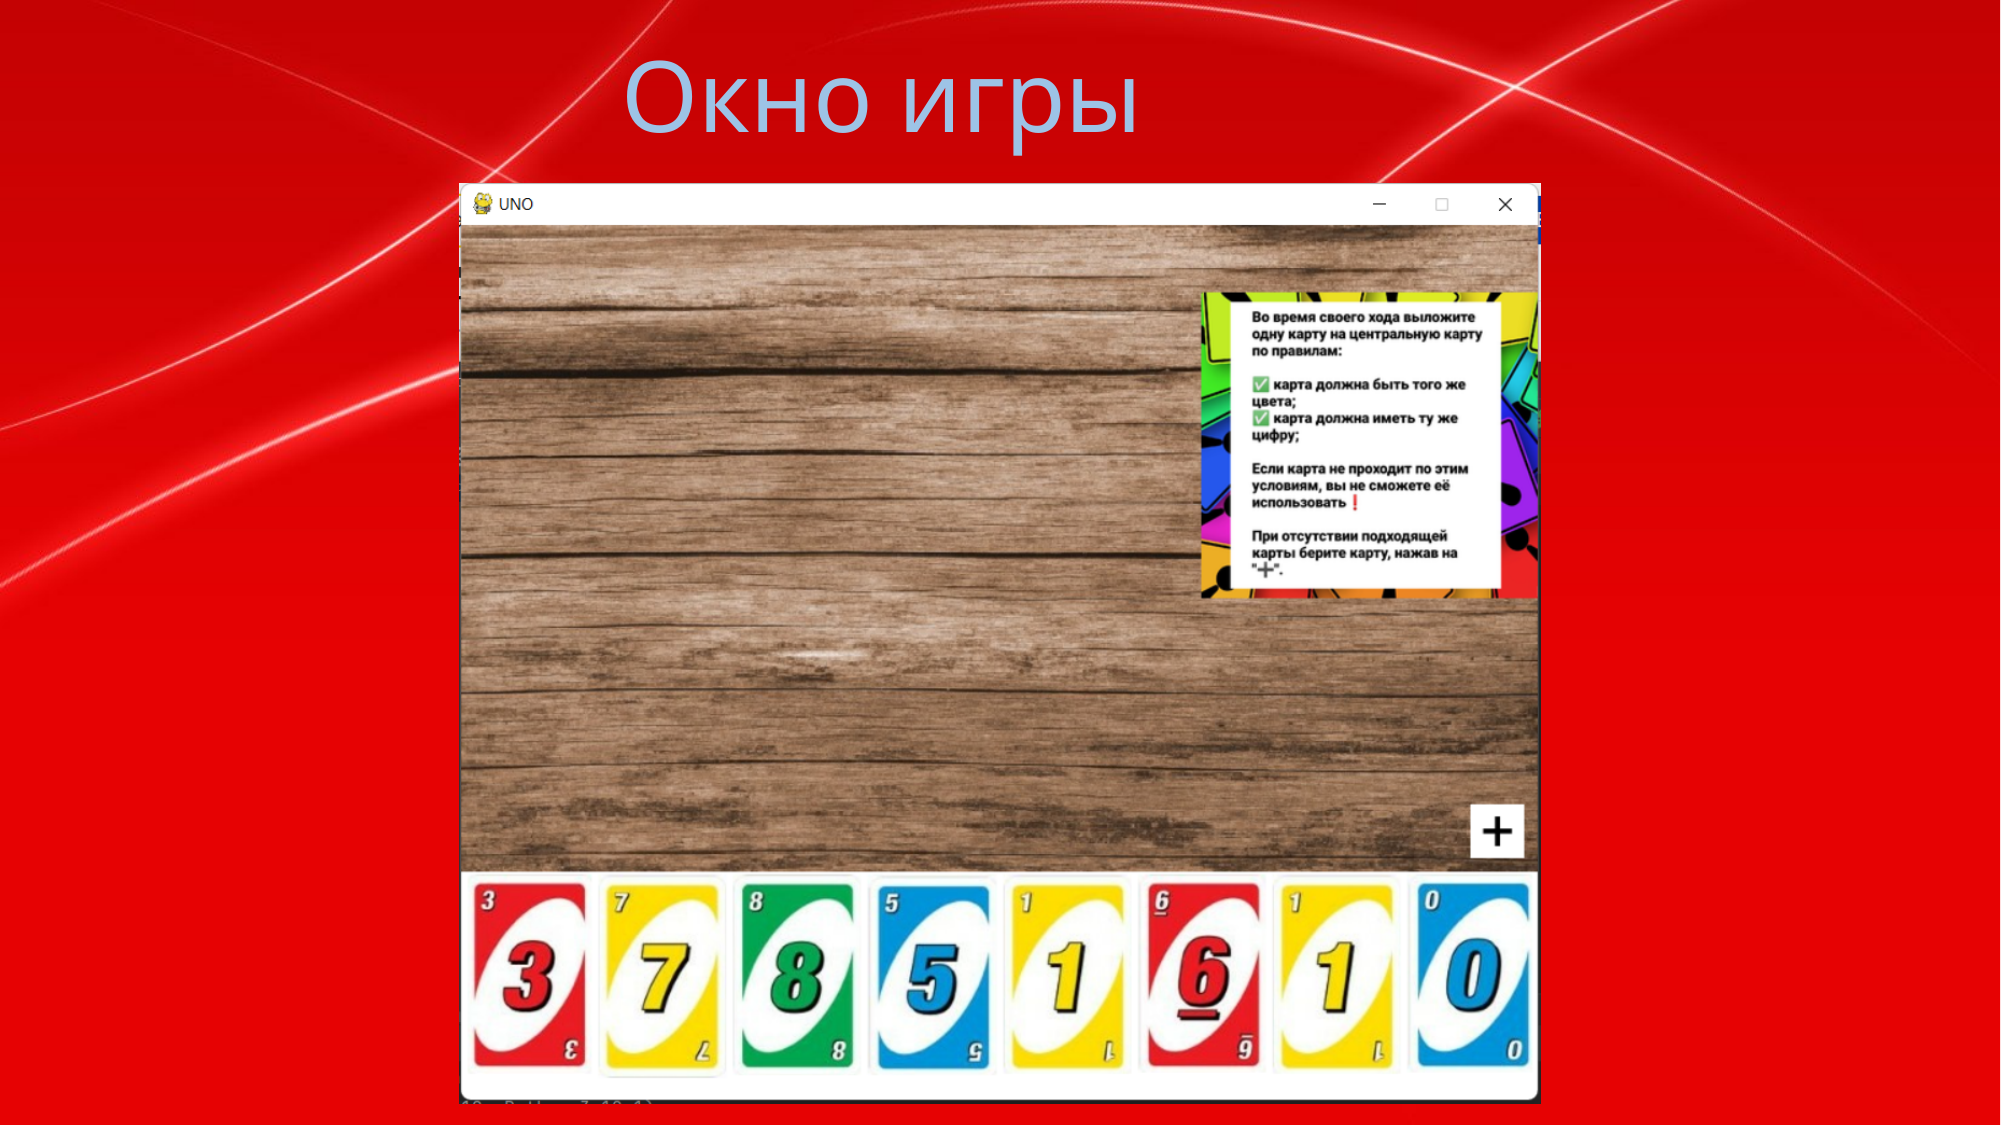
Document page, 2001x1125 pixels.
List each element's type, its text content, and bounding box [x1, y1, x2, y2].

title Окно игры [606, 39, 1394, 162]
picture [0, 0, 2001, 1125]
